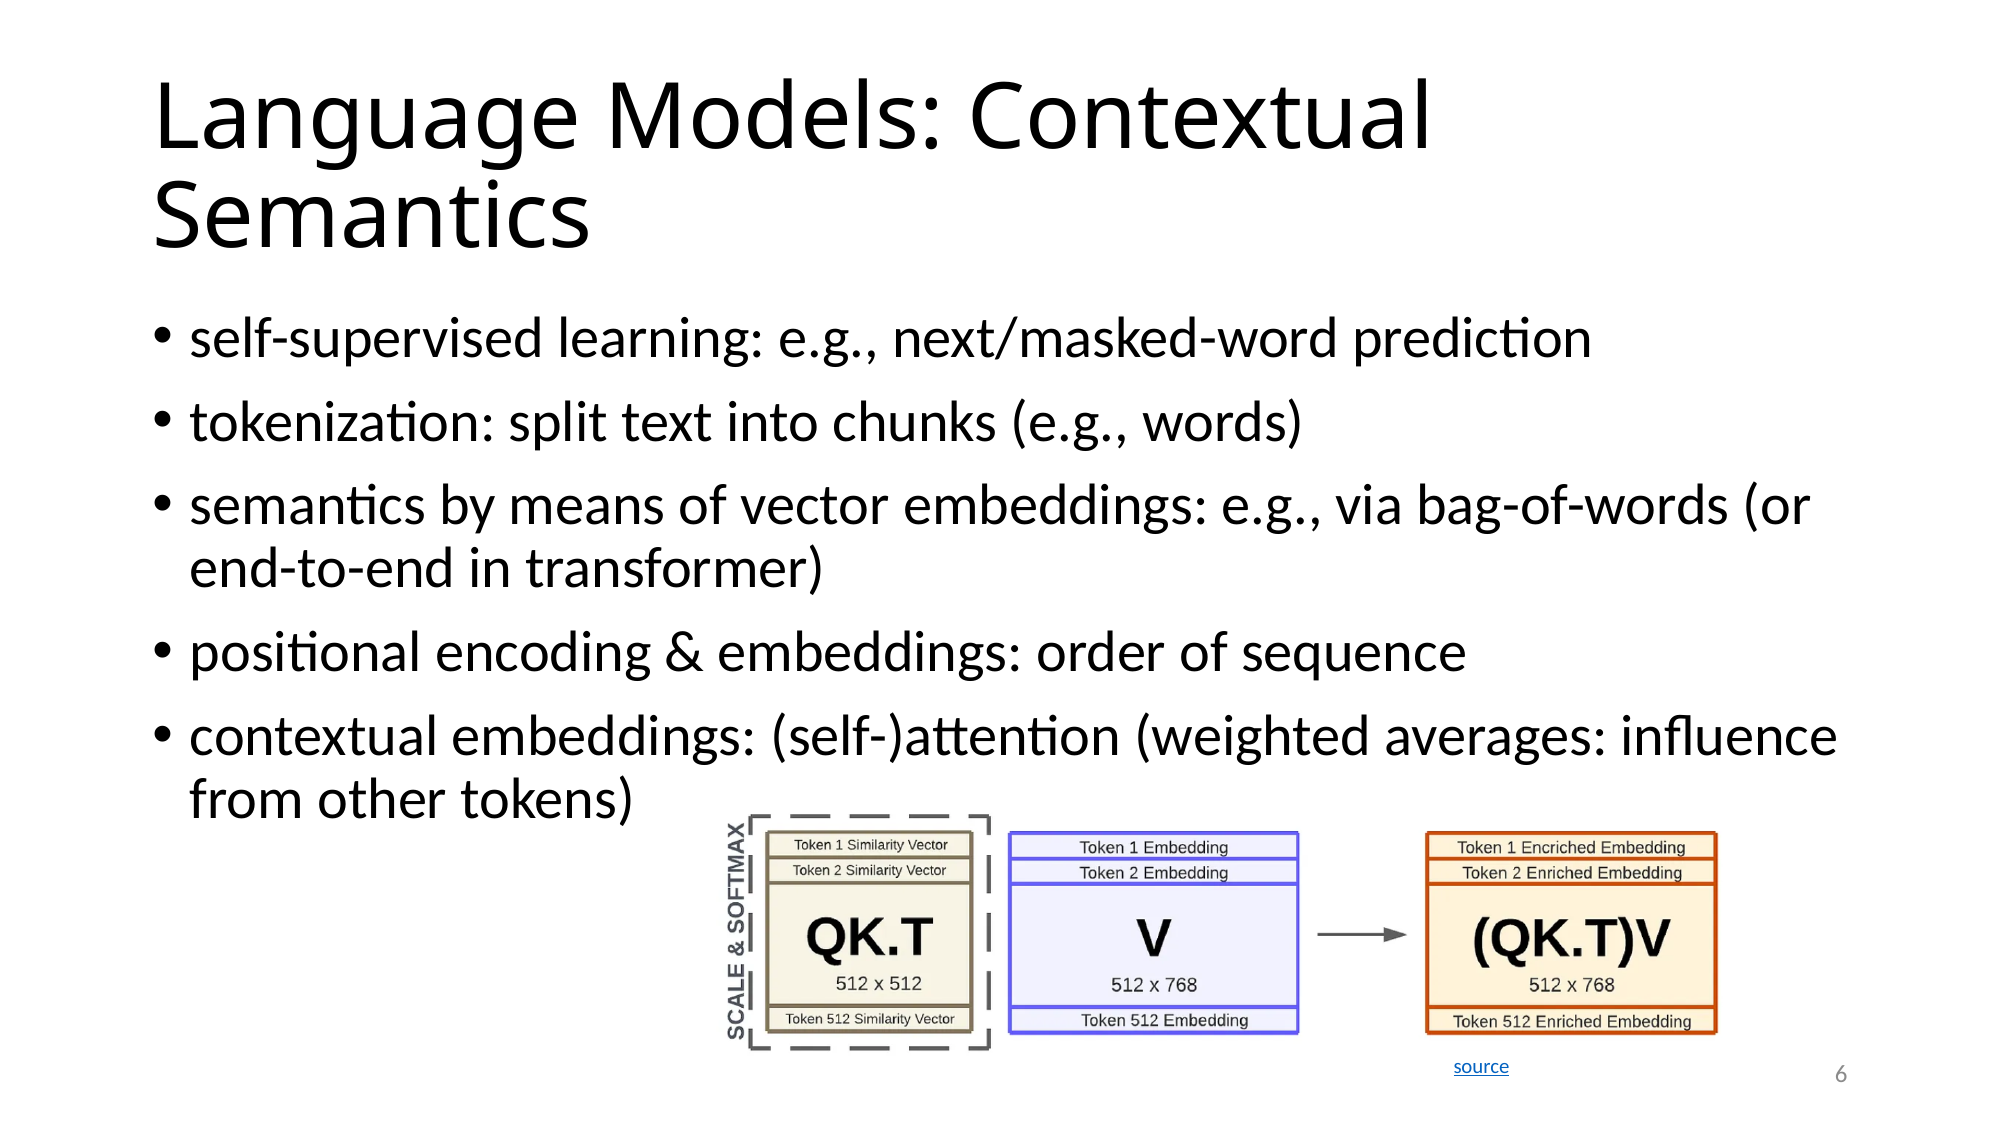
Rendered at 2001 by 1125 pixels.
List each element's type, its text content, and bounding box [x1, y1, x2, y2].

slide_number 6 [1412, 1042, 1863, 1103]
text_box source [1438, 1066, 1525, 1085]
picture [716, 803, 1725, 1066]
list self-supervised learning: e.g., next/masked-word prediction tokenization: split text into chunks (e.g., words) semantics by means of vector embeddings: e.g., via bag-of-words (or end-to-end in transformer) positional encoding & embeddings: order of sequence contextual embeddings: (self-)attention (weighted averages: influence from other tokens) [137, 299, 1863, 1014]
title Language Models: Contextual Semantics [137, 59, 1863, 278]
